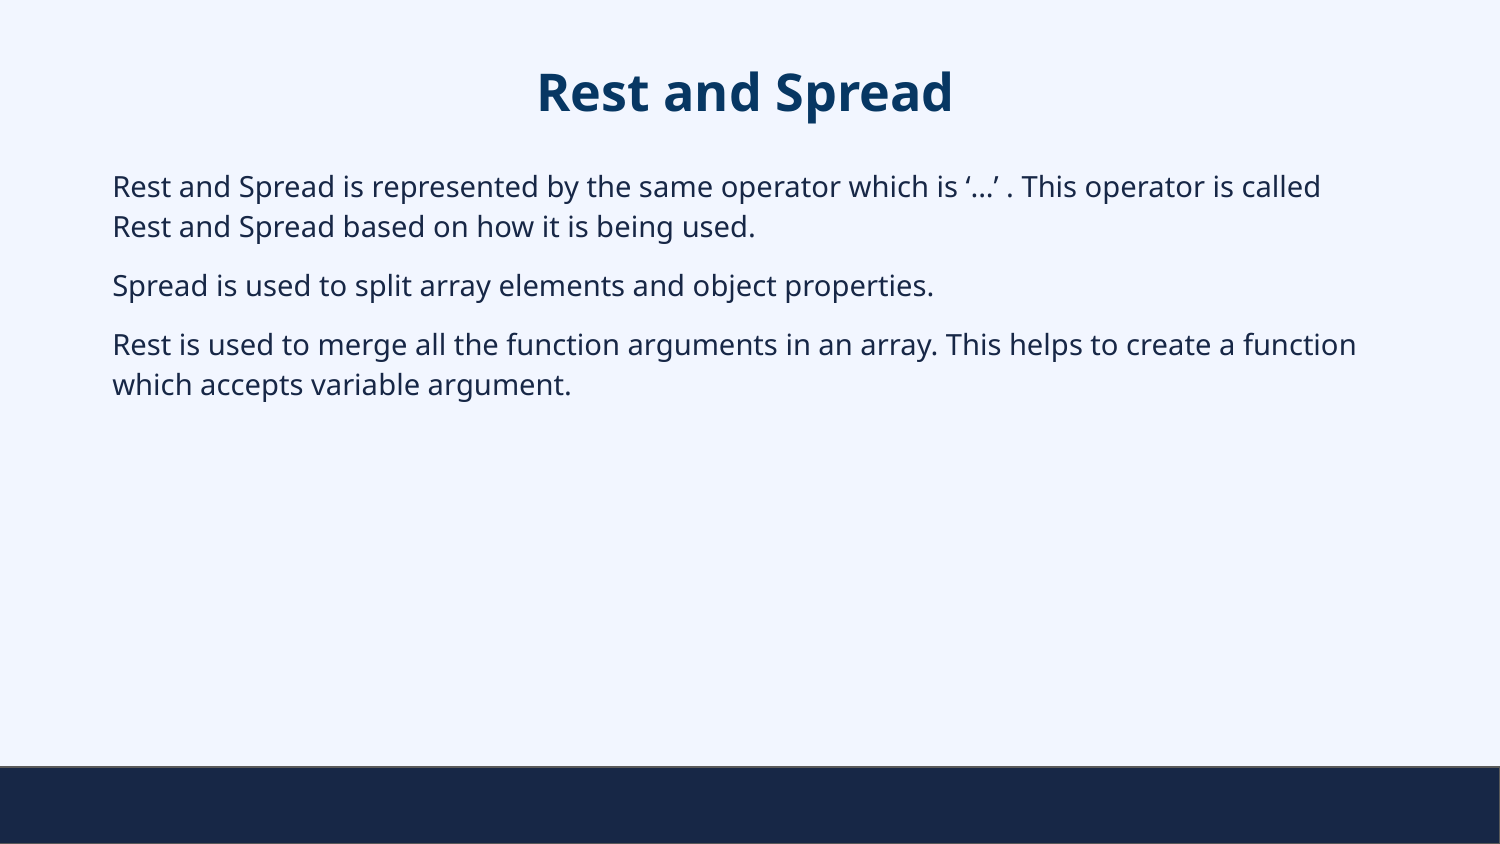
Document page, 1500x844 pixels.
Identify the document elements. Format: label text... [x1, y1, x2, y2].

title Rest and Spread [29, 35, 1462, 148]
text_box Rest and Spread is represented by the same operator which is ‘...’ . This operator is called Rest and Spread based on how it is being used. Spread is used to split array elements and object properties. Rest is used to merge all the function arguments in an array. This helps to create a function which accepts variable argument. [97, 147, 1397, 711]
text_box [0, 767, 1500, 844]
